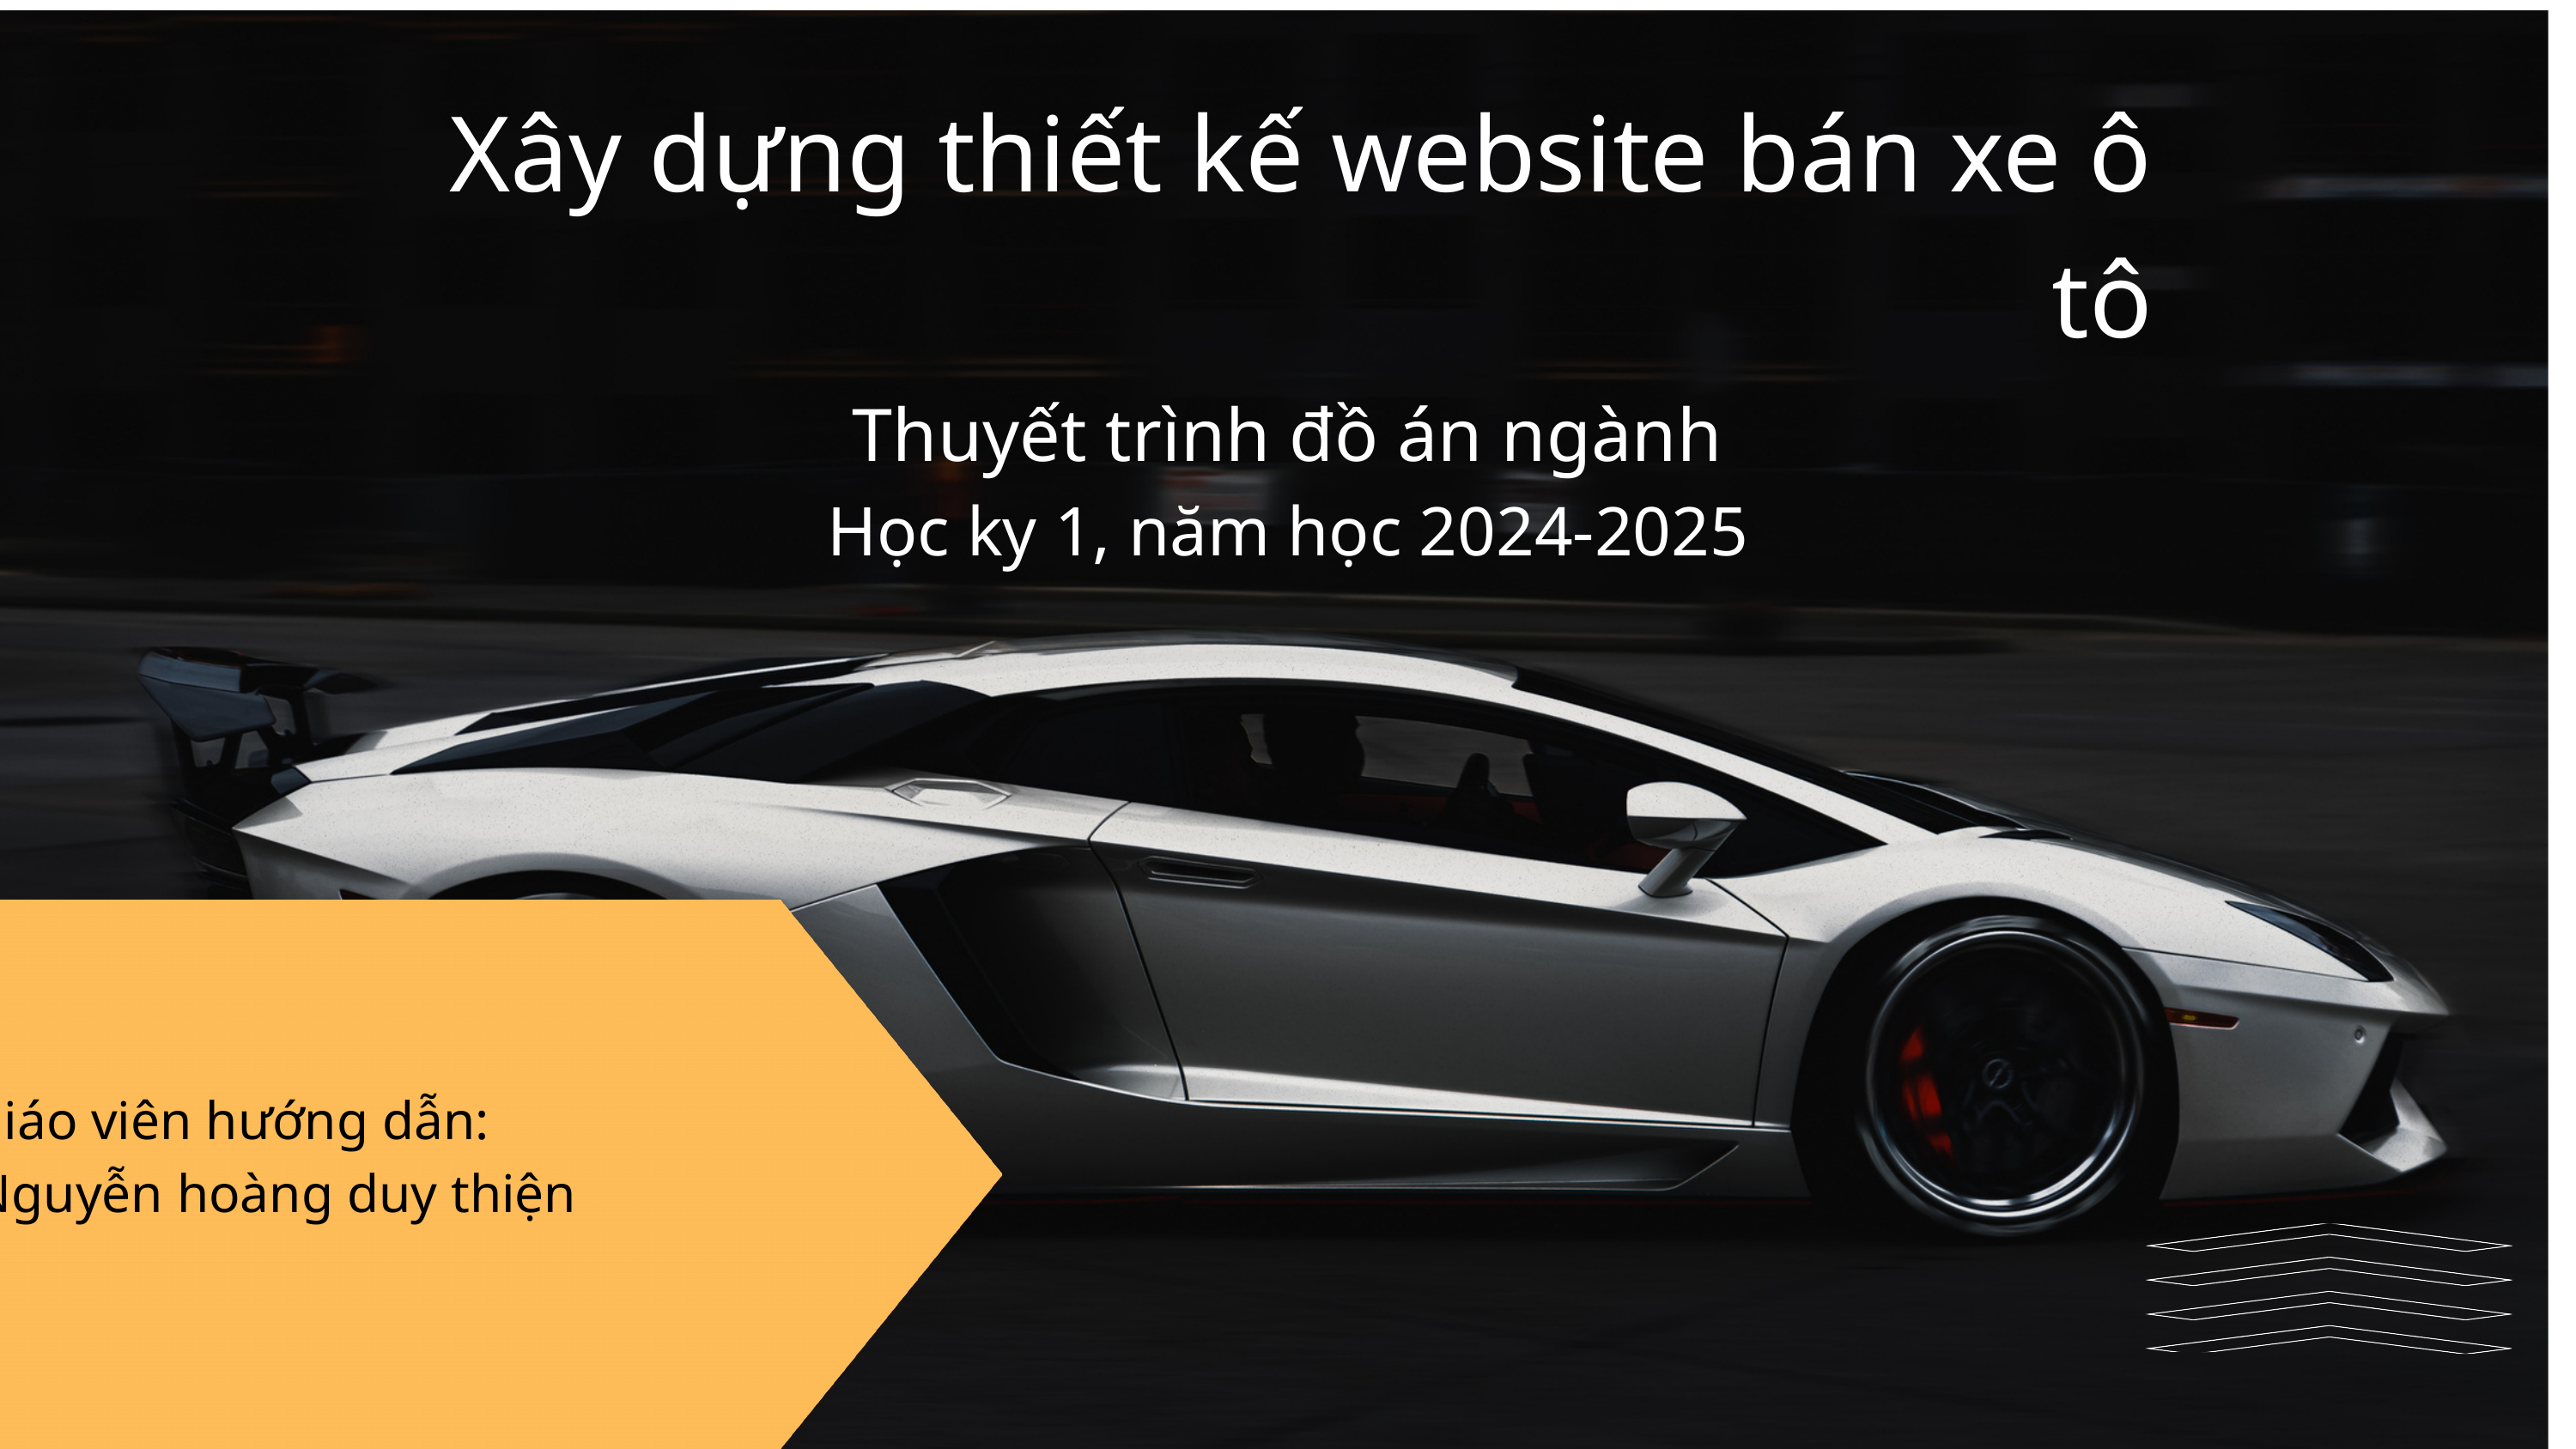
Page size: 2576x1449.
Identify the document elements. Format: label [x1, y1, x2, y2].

text_box [0, 10, 2549, 1449]
